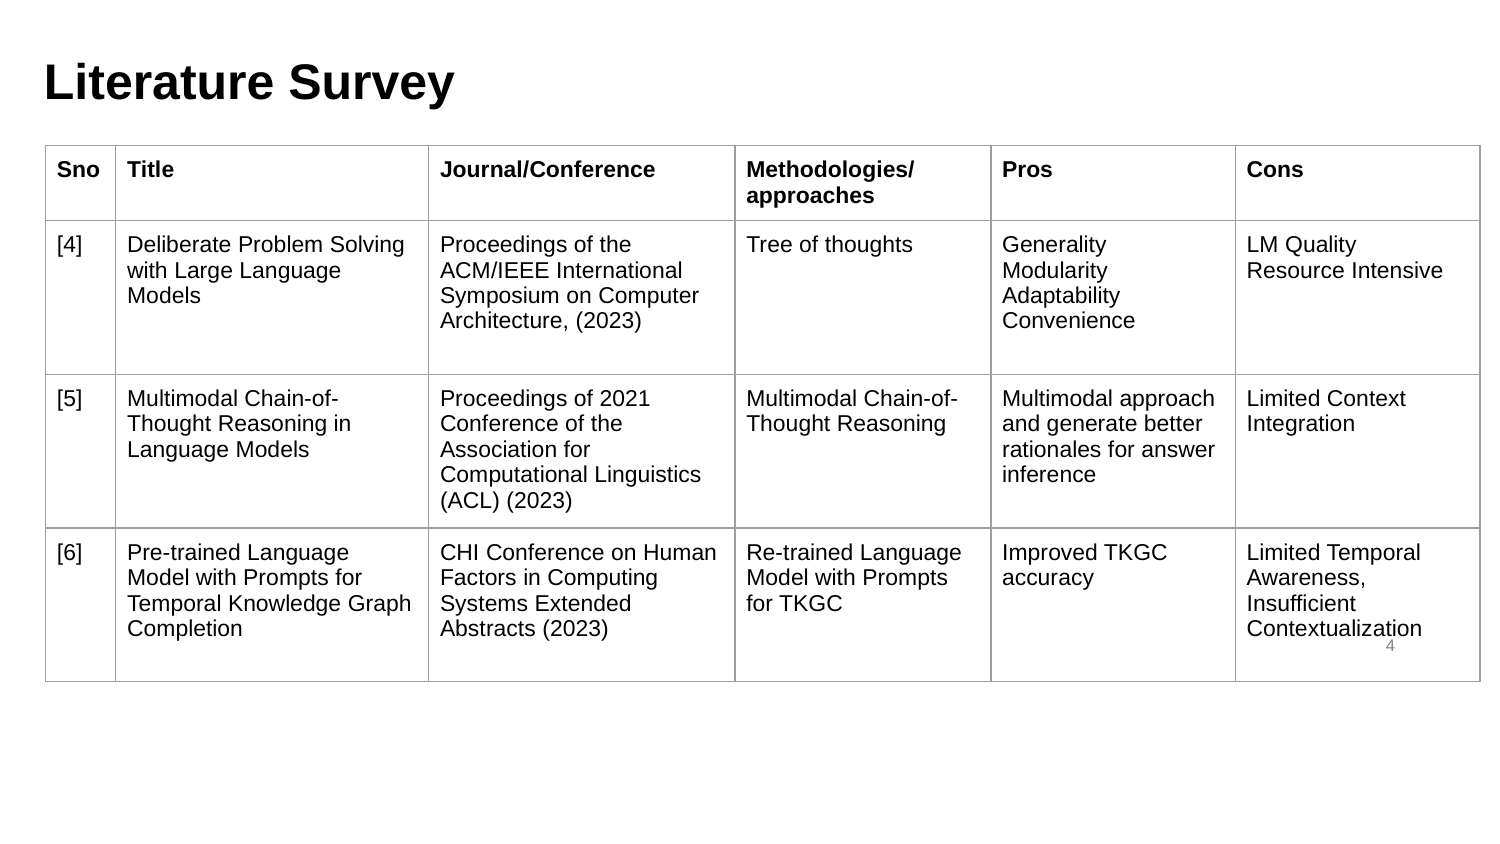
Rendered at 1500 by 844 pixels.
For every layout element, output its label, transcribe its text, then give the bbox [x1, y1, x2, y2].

table_cell Multimodal Chain-of-Thought Reasoning [736, 375, 990, 527]
table_cell Proceedings of the ACM/IEEE International Symposium on Computer Architecture, (2023) [429, 221, 734, 374]
table_cell [6] [46, 529, 115, 681]
table_cell [4] [46, 221, 115, 374]
table_cell Limited Context Integration [1236, 375, 1479, 527]
table_cell Pre-trained Language Model with Prompts for Temporal Knowledge Graph Completion [116, 529, 428, 681]
table_header Sno [46, 146, 115, 220]
table_cell Multimodal approach and generate better rationales for answer inference [992, 375, 1235, 527]
table_header Methodologies/approaches [736, 146, 990, 220]
table_header Title [116, 146, 428, 220]
table_header Pros [992, 146, 1235, 220]
table_header Journal/Conference [429, 146, 734, 220]
table_header Cons [1236, 146, 1479, 220]
table_cell Limited Temporal Awareness, Insufficient Contextualization [1236, 529, 1479, 681]
table_cell Re-trained Language Model with Prompts for TKGC [736, 529, 990, 681]
table_cell Multimodal Chain-of-Thought Reasoning in Language Models [116, 375, 428, 527]
table_cell Deliberate Problem Solving with Large Language Models [116, 221, 428, 374]
table_cell Generality Modularity Adaptability Convenience [992, 221, 1235, 374]
table_cell [5] [46, 375, 115, 527]
table_cell CHI Conference on Human Factors in Computing Systems Extended Abstracts (2023) [429, 529, 734, 681]
table_cell LM Quality Resource Intensive [1236, 221, 1479, 374]
table_cell Proceedings of 2021 Conference of the Association for Computational Linguistics (ACL) (2023) [429, 375, 734, 527]
table_cell Tree of thoughts [736, 221, 990, 374]
title Literature Survey [32, 43, 1421, 116]
table_cell Improved TKGC accuracy [992, 529, 1235, 681]
